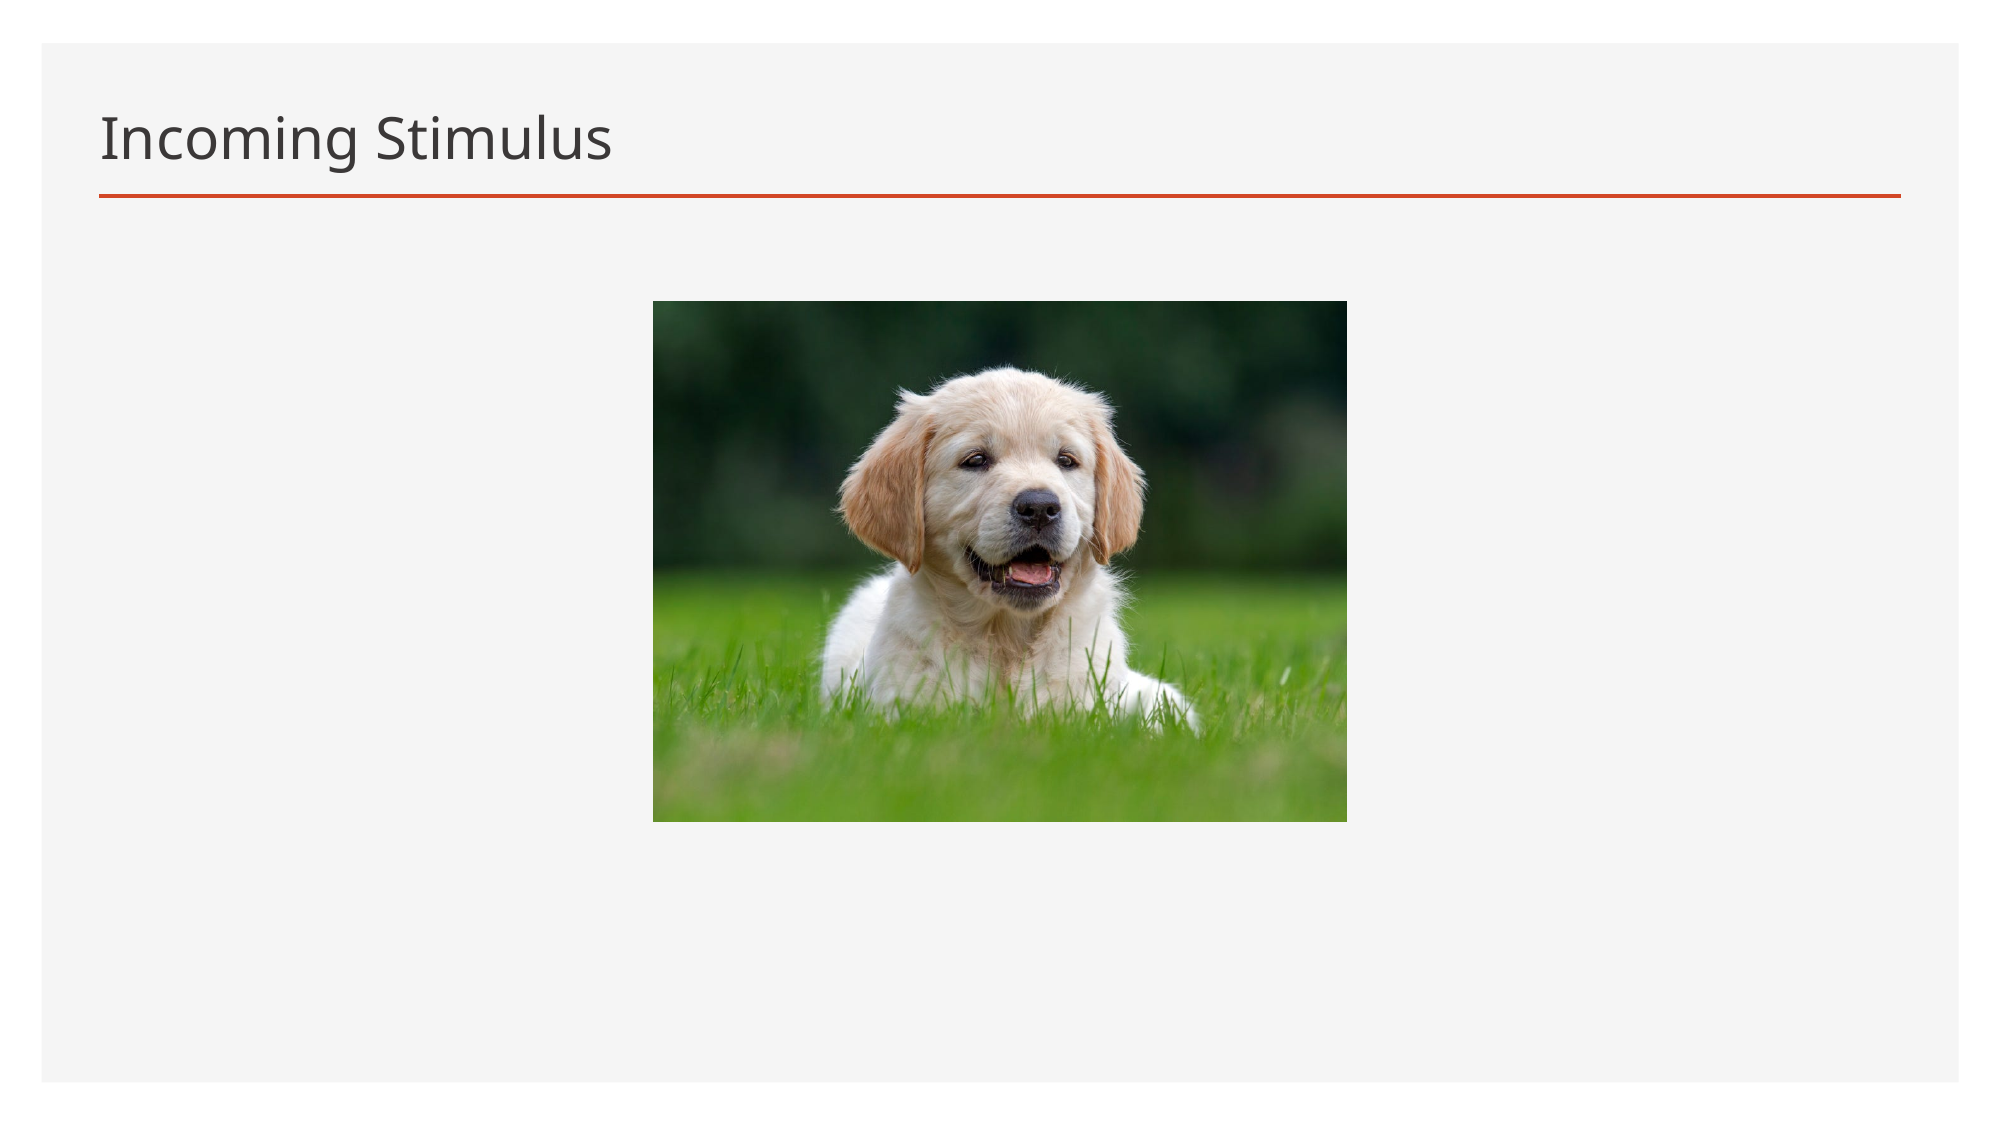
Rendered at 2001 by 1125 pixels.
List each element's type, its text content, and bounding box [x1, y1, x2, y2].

title Incoming Stimulus [85, 73, 1214, 179]
picture [653, 301, 1347, 822]
